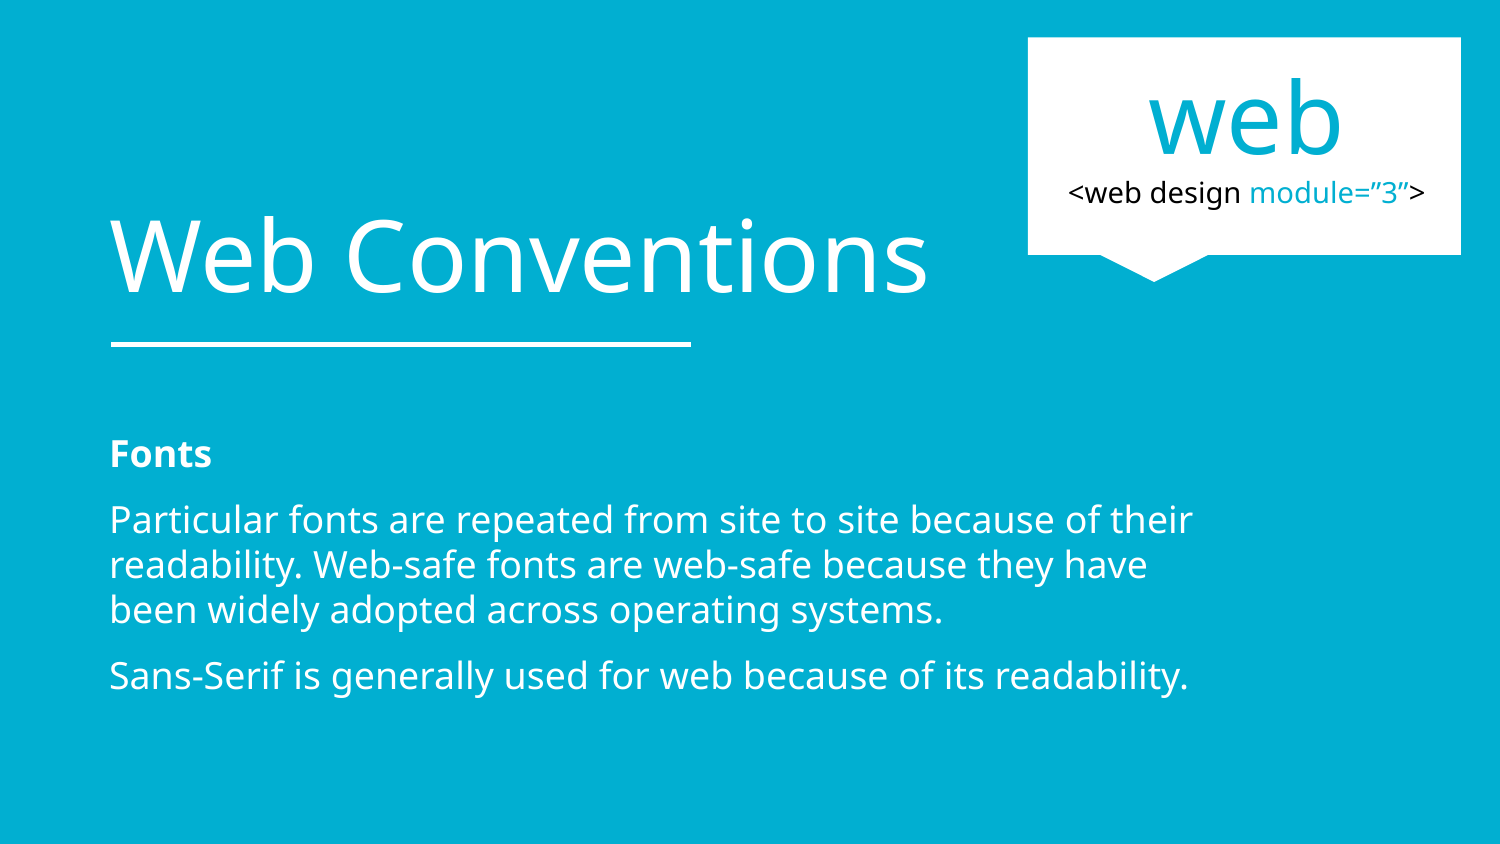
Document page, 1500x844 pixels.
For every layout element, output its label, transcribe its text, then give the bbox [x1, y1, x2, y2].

text_box web [1085, 39, 1408, 159]
text_box Web Conventions [94, 192, 1076, 328]
text_box <web design module=”3”> [956, 159, 1500, 225]
text_box [1027, 37, 1461, 159]
text_box Fonts Particular fonts are repeated from site to site because of their readability. Web-safe fonts are web-safe because they have been widely adopted across operating systems. Sans-Serif is generally used for web because of its readability. [94, 415, 1251, 785]
text_box [1027, 225, 1461, 282]
